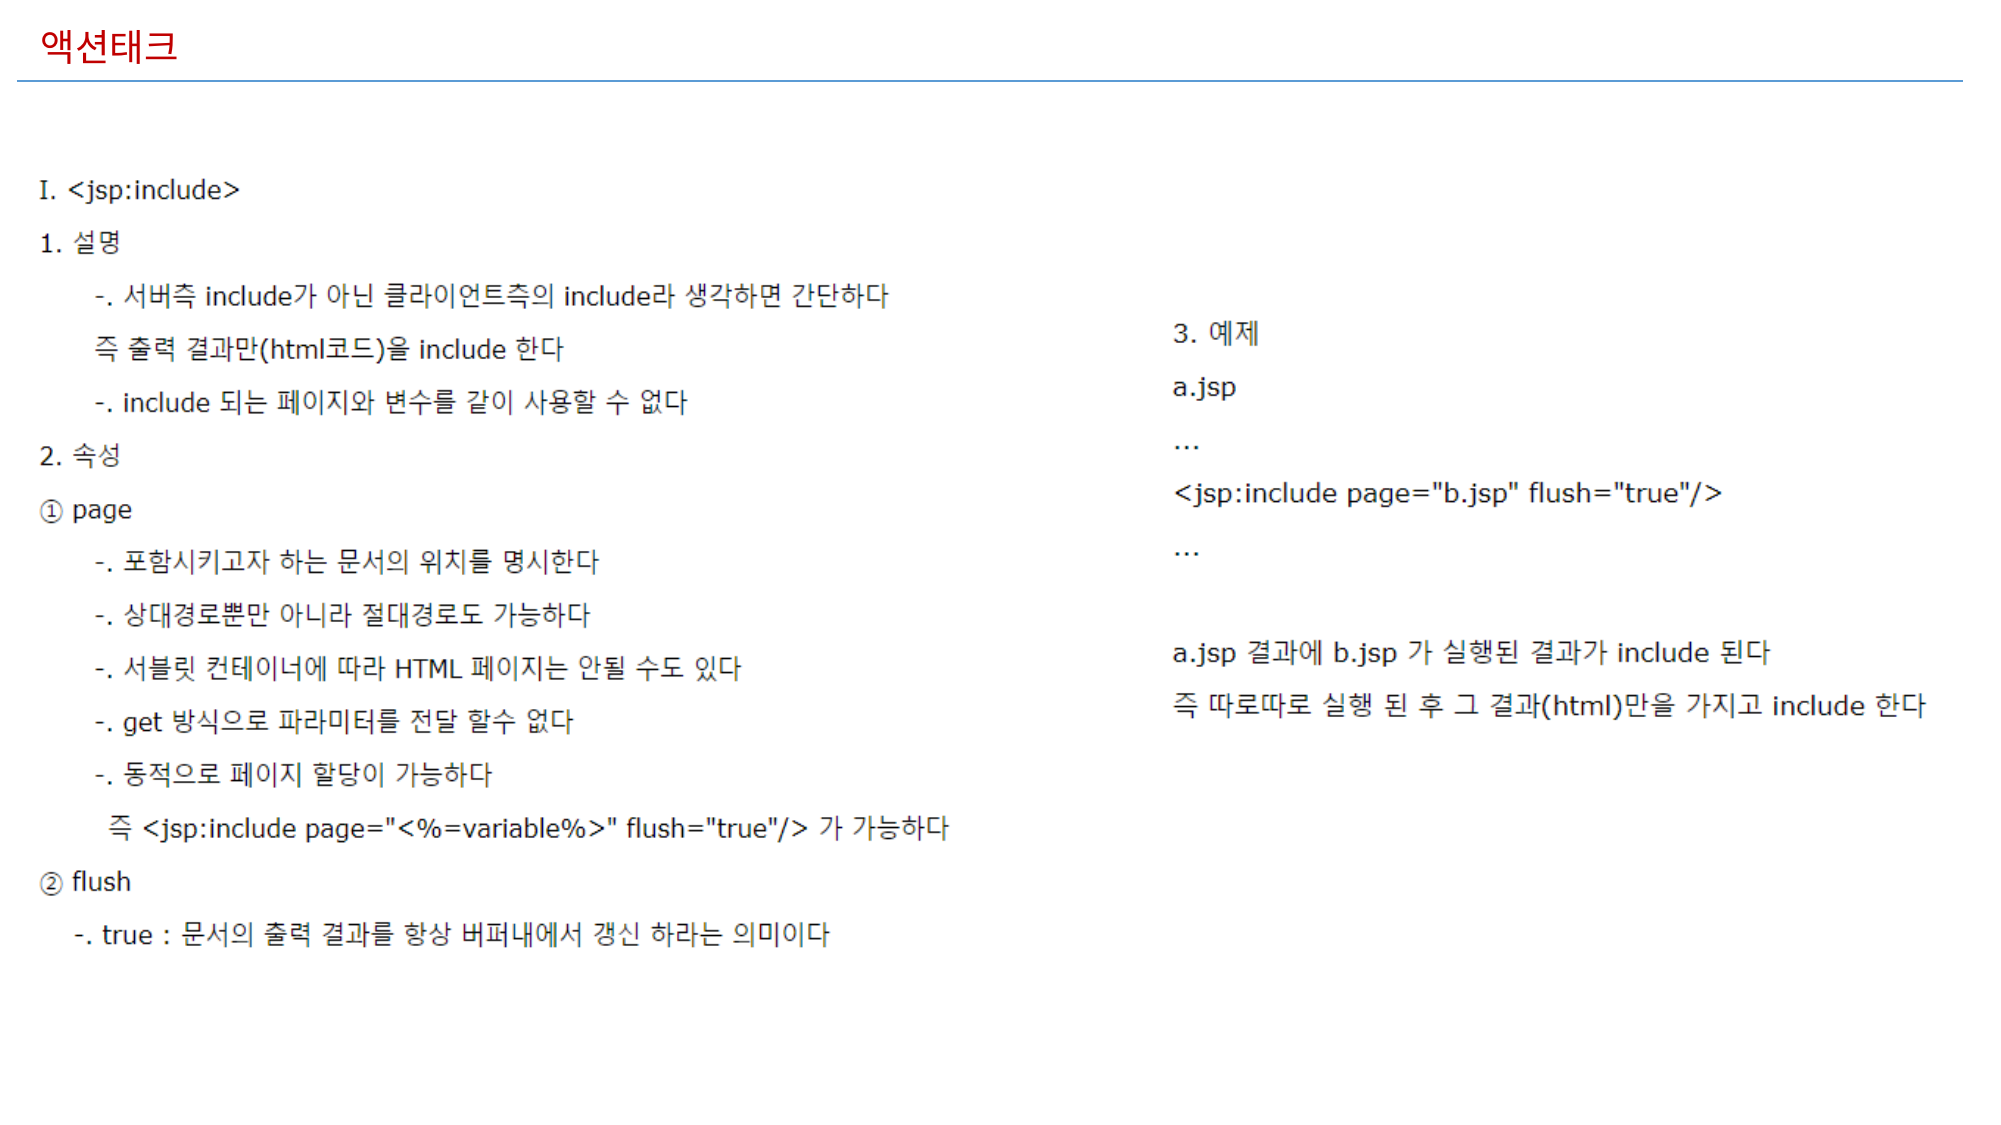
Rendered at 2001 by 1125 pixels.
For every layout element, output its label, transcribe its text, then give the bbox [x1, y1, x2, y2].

picture [25, 154, 978, 971]
text_box 액션태크 [25, 16, 729, 77]
picture [1153, 307, 1964, 753]
